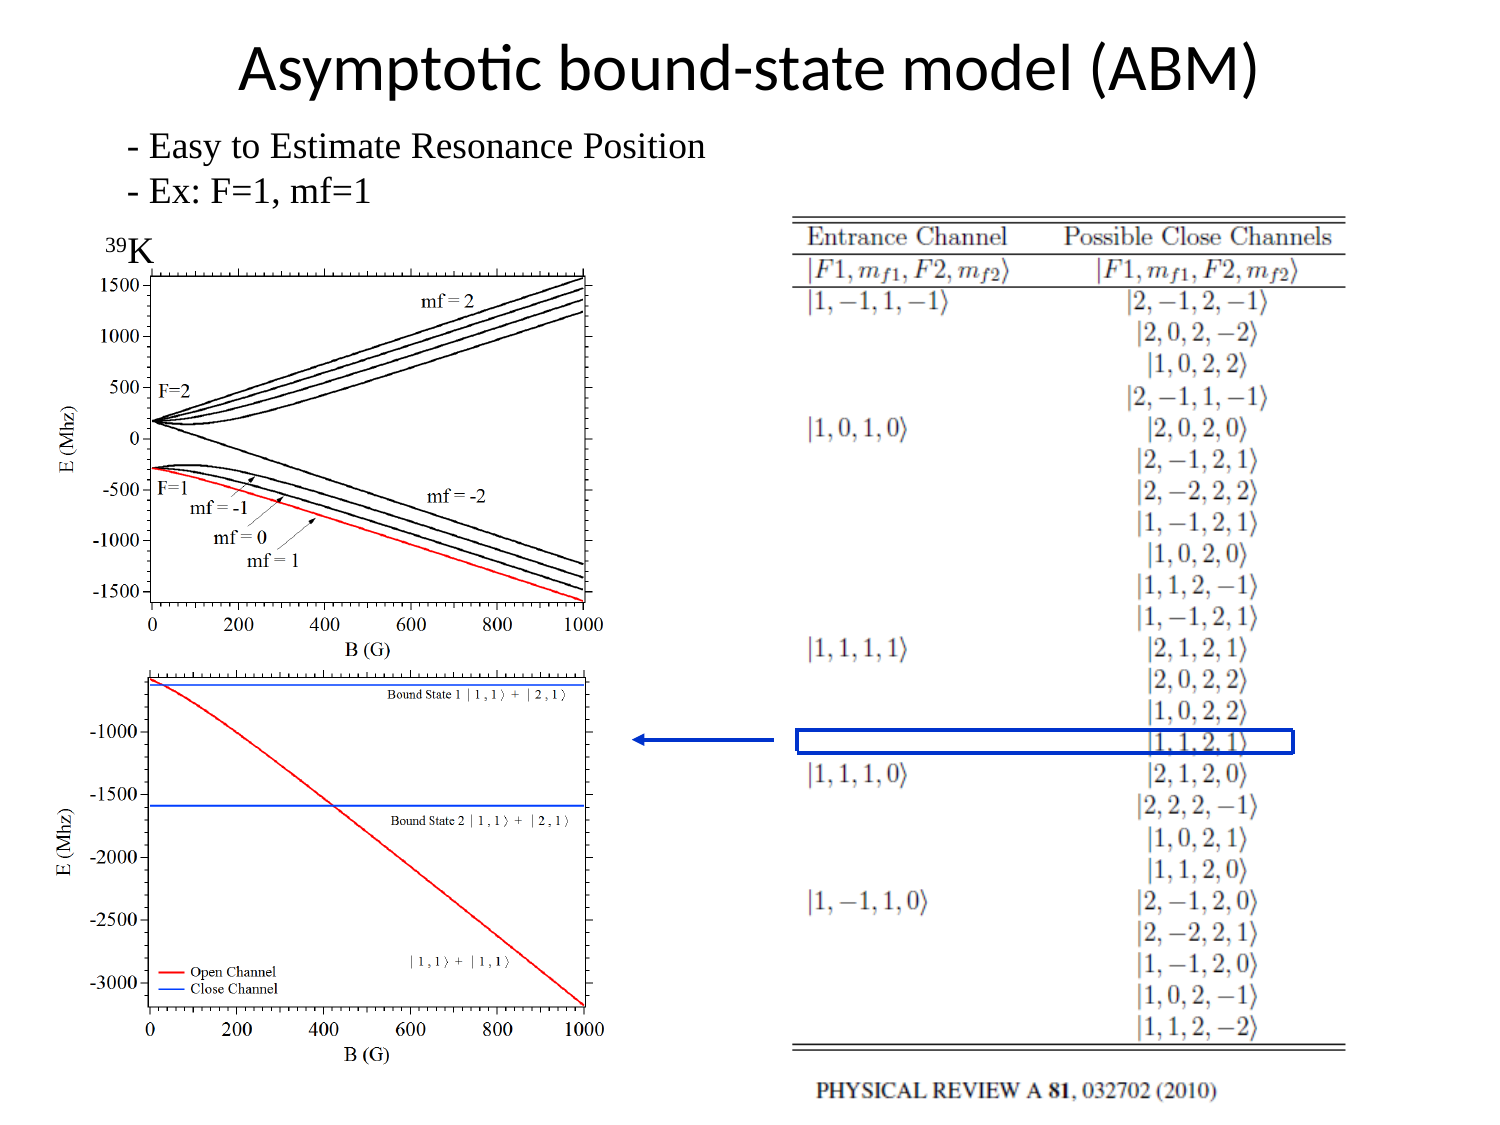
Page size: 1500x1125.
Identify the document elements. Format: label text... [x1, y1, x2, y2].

text_box - Easy to Estimate Resonance Position - Ex: F=1, mf=1 [112, 113, 833, 219]
title Asymptotic bound-state model (ABM) [0, 0, 1500, 173]
picture [808, 1070, 1222, 1112]
picture [52, 255, 626, 1067]
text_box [761, 198, 1400, 1071]
text_box 39K [90, 218, 170, 253]
